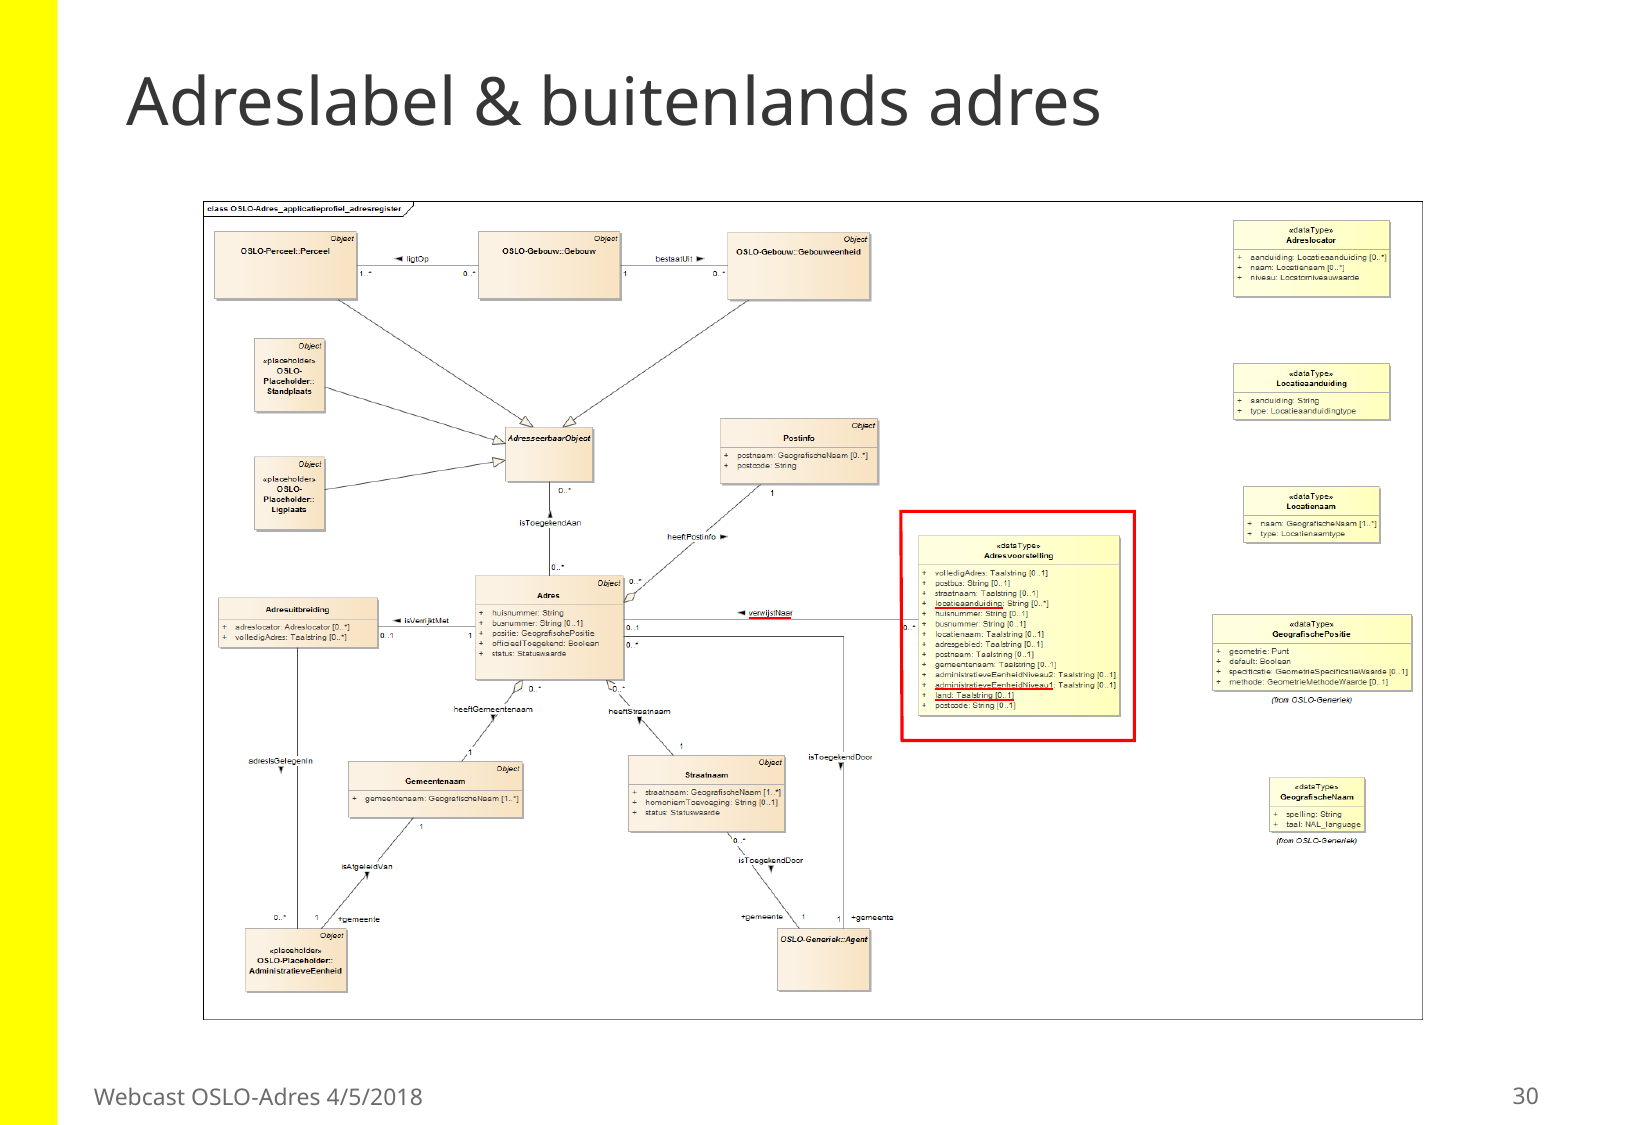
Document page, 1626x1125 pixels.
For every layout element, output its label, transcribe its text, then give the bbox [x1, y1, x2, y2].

footer Webcast OSLO-Adres 4/5/2018 [78, 1083, 1077, 1113]
title Adreslabel & buitenlands adres [111, 59, 1514, 222]
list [202, 200, 1423, 1020]
slide_number 30 [1424, 1075, 1548, 1120]
